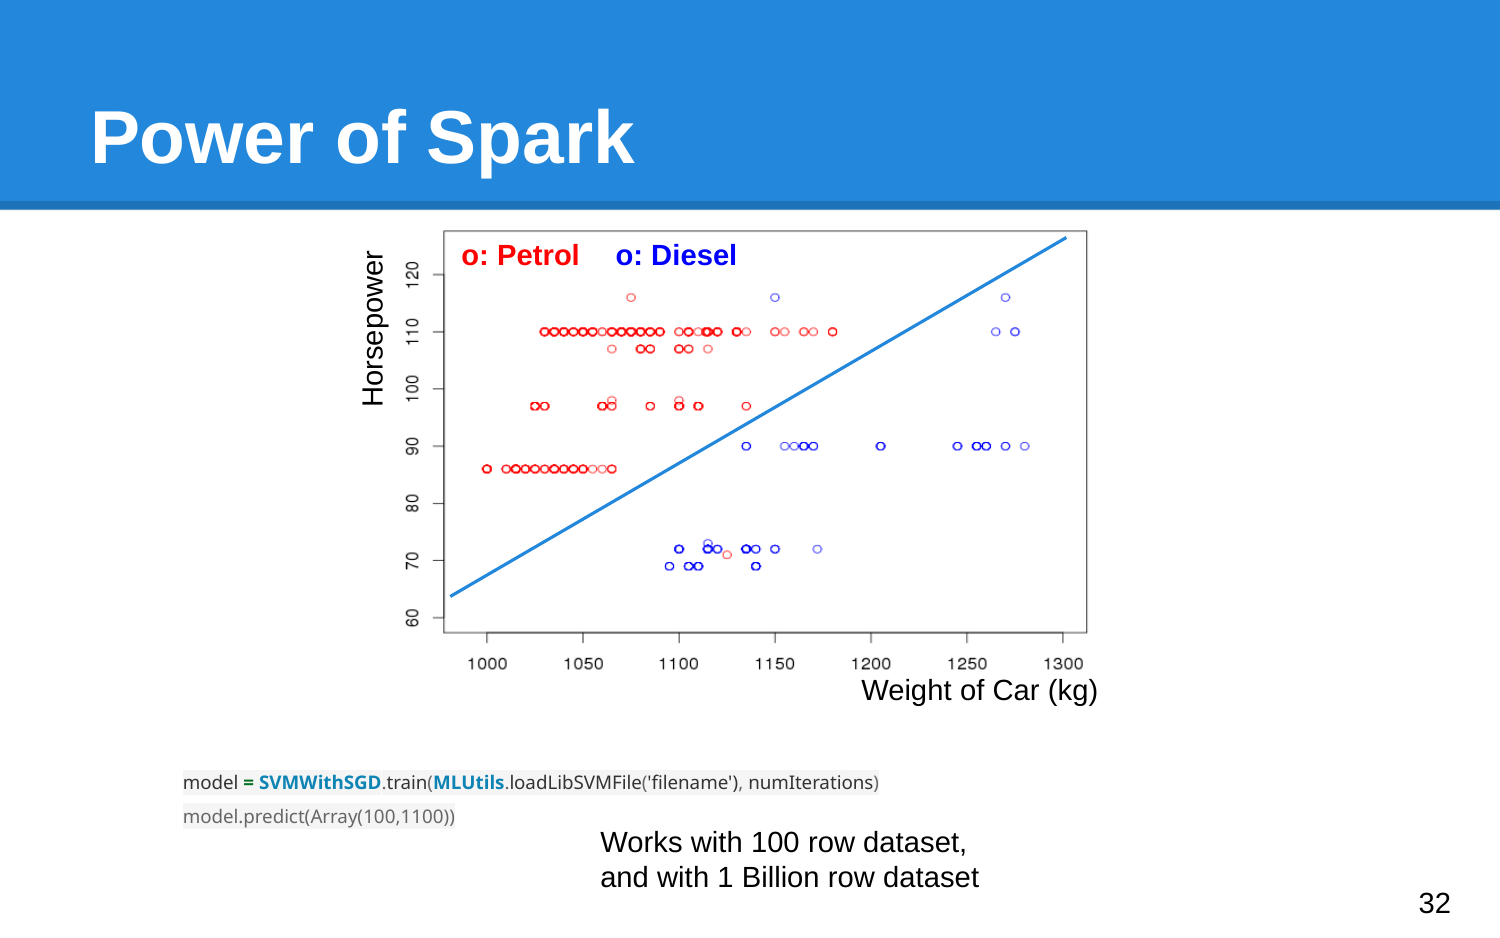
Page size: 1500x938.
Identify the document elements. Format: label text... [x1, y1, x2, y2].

text_box Works with 100 row dataset, and with 1 Billion row dataset [585, 807, 1023, 900]
text_box Horsepower [338, 233, 392, 423]
text_box model = SVMWithSGD.train(MLUtils.loadLibSVMFile('filename'), numIterations) model.predict(Array(100,1100)) [167, 744, 1222, 817]
title Power of Spark [75, 37, 1425, 194]
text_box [450, 237, 1067, 597]
picture [398, 221, 1102, 681]
text_box Weight of Car (kg) [846, 656, 1168, 724]
slide_number ‹#› [1403, 865, 1494, 938]
